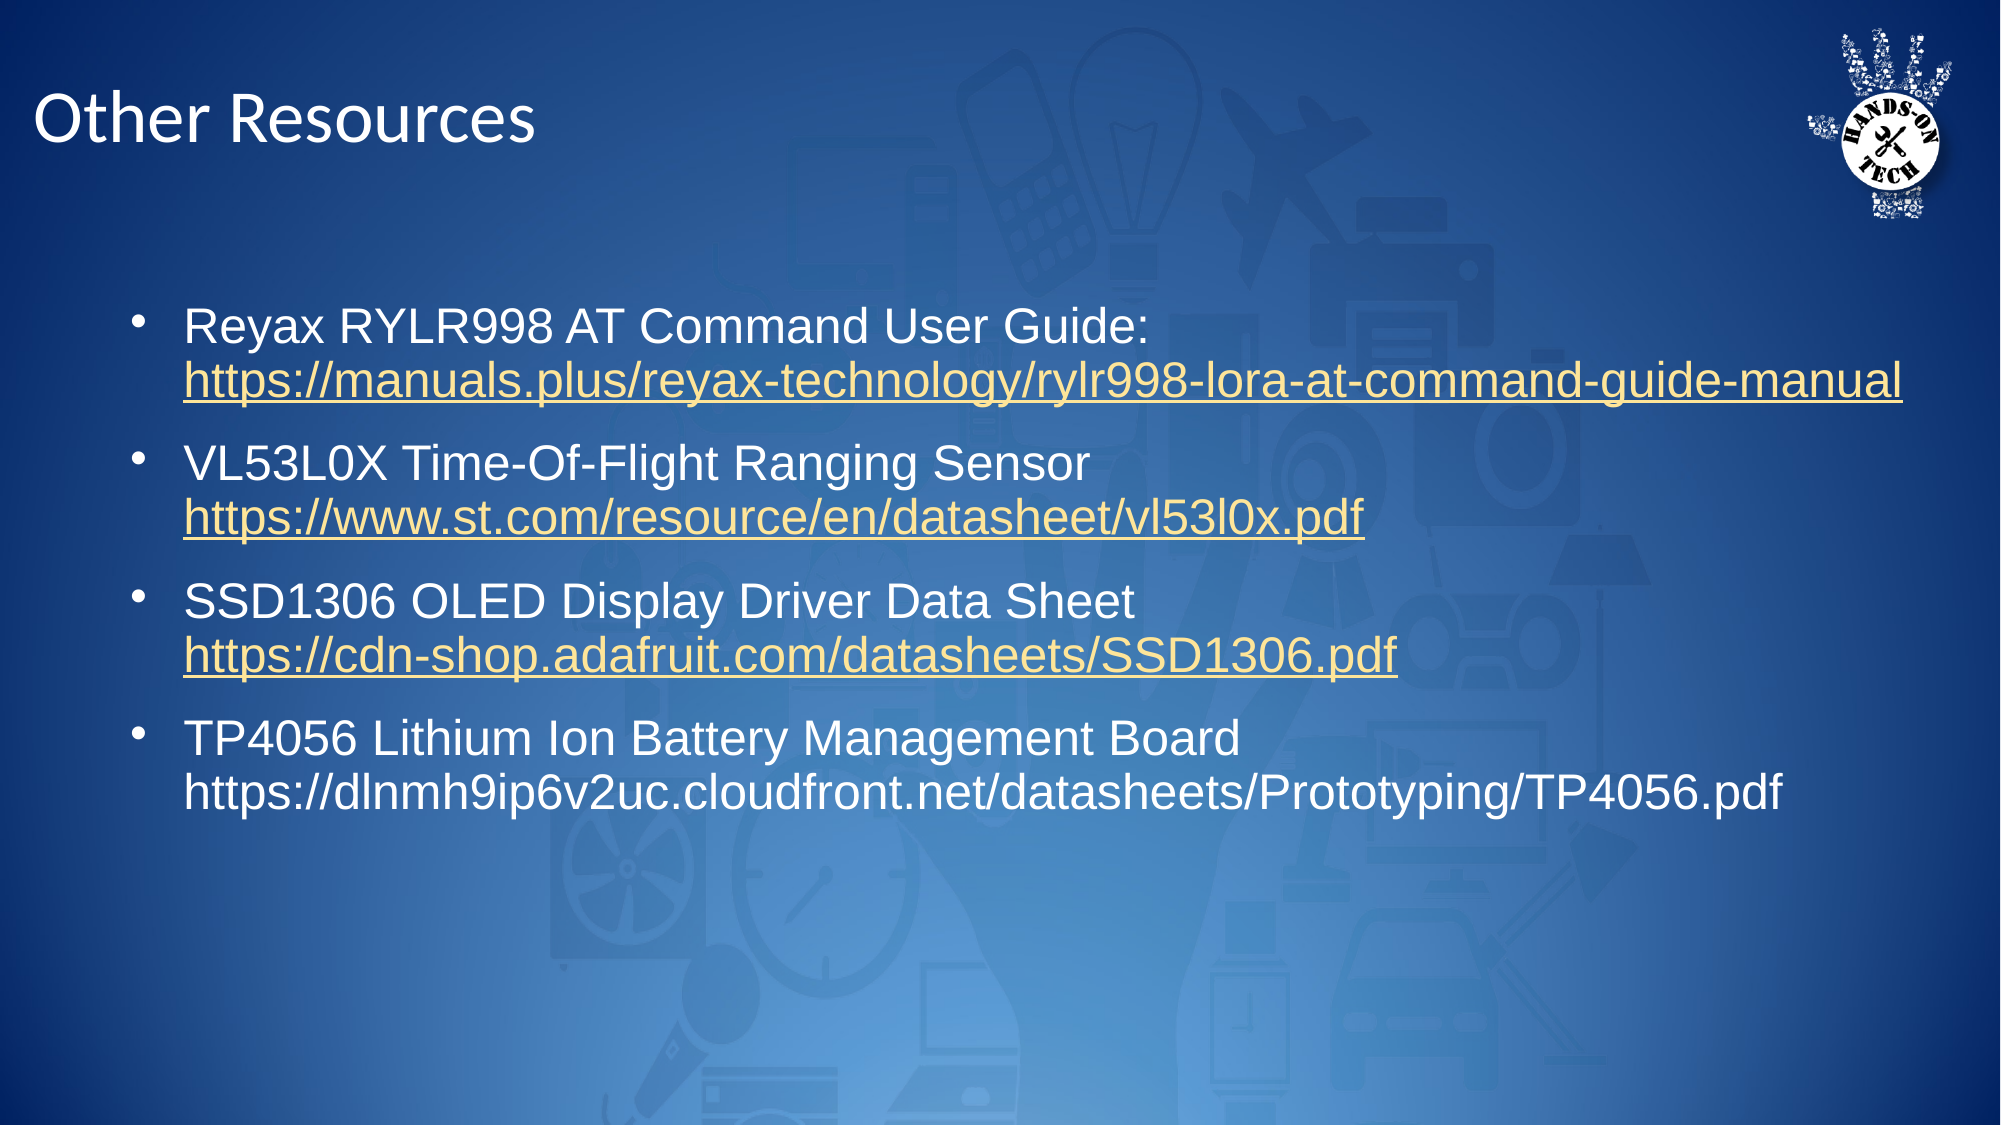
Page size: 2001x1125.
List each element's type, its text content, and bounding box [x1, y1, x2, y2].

text_box Reyax RYLR998 AT Command User Guide: https://manuals.plus/reyax-technology/rylr998-lora-at-command-guide-manual VL53L0X Time-Of-Flight Ranging Sensor https://www.st.com/resource/en/datasheet/vl53l0x.pdf SSD1306 OLED Display Driver Data Sheet https://cdn-shop.adafruit.com/datasheets/SSD1306.pdf TP4056 Lithium Ion Battery Management Board https://dlnmh9ip6v2uc.cloudfront.net/datasheets/Prototyping/TP4056.pdf [112, 299, 1913, 949]
picture [0, 0, 2001, 1125]
title Other Resources [33, 3, 750, 222]
